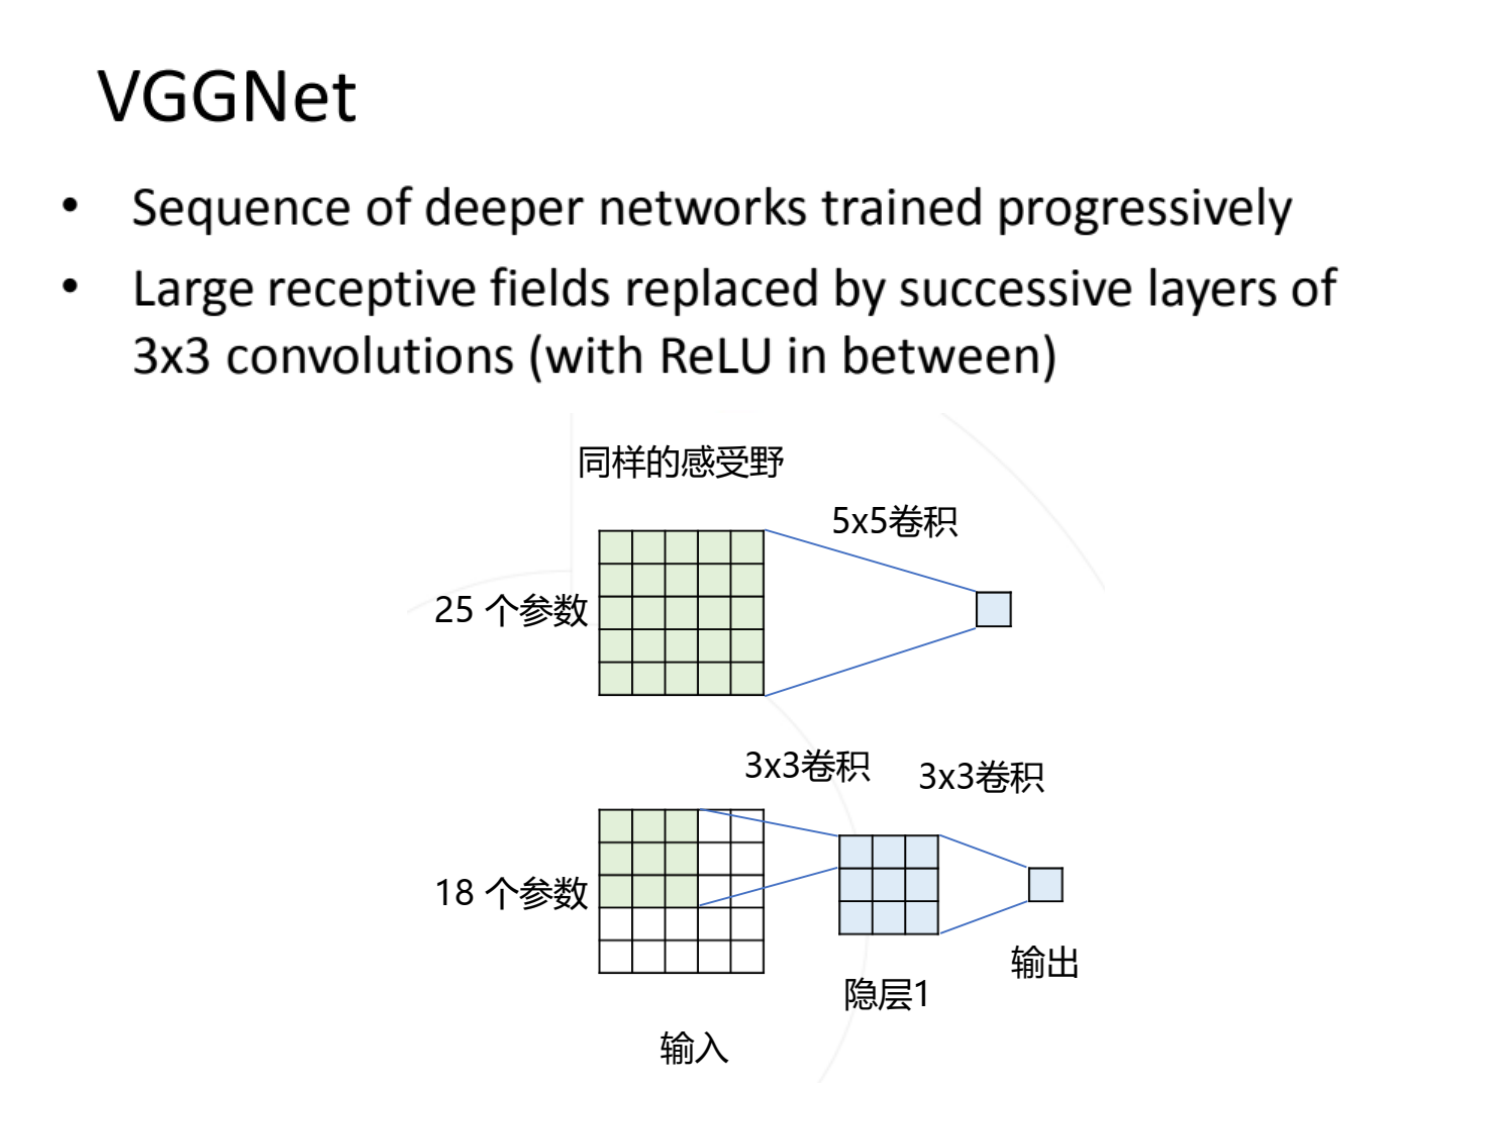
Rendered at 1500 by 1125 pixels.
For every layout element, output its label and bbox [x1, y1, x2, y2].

picture [18, 30, 1436, 1083]
